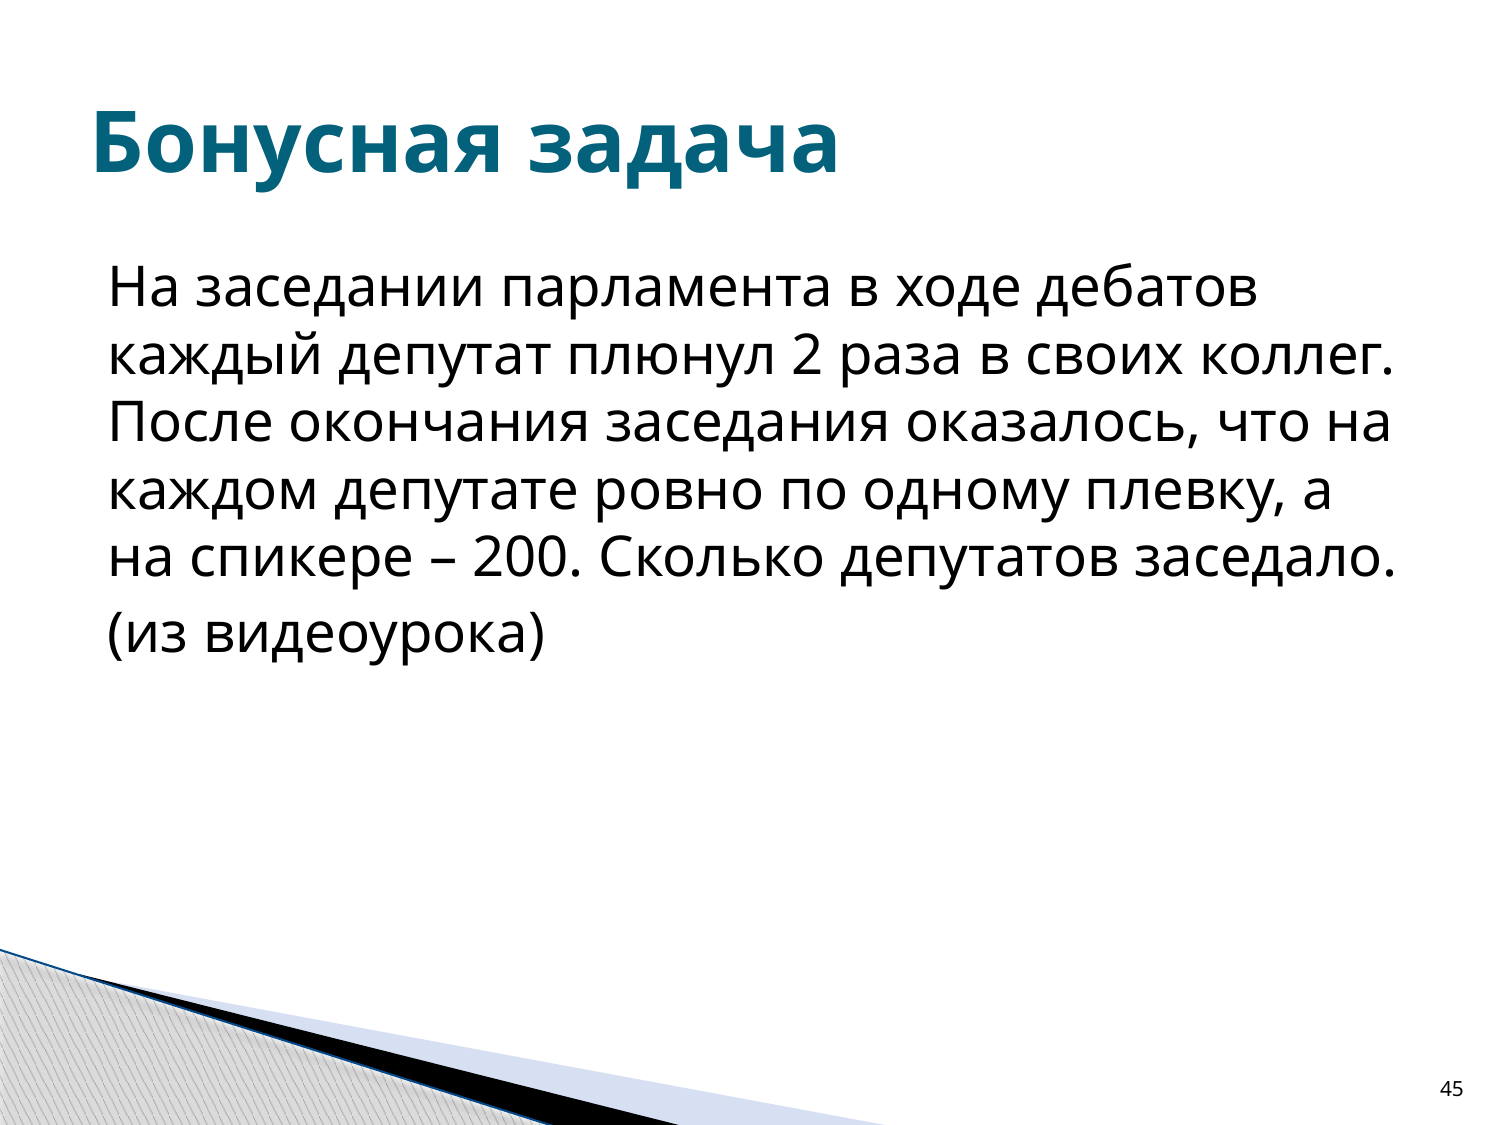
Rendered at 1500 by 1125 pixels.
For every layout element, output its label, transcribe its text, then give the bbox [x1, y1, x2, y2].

title Бонусная задача [75, 45, 1425, 233]
slide_number 45 [1418, 1051, 1479, 1112]
list На заседании парламента в ходе дебатов каждый депутат плюнул 2 раза в своих коллег. После окончания заседания оказалось, что на каждом депутате ровно по одному плевку, а на спикере – 200. Сколько депутатов заседало. (из видеоурока) [75, 243, 1425, 986]
